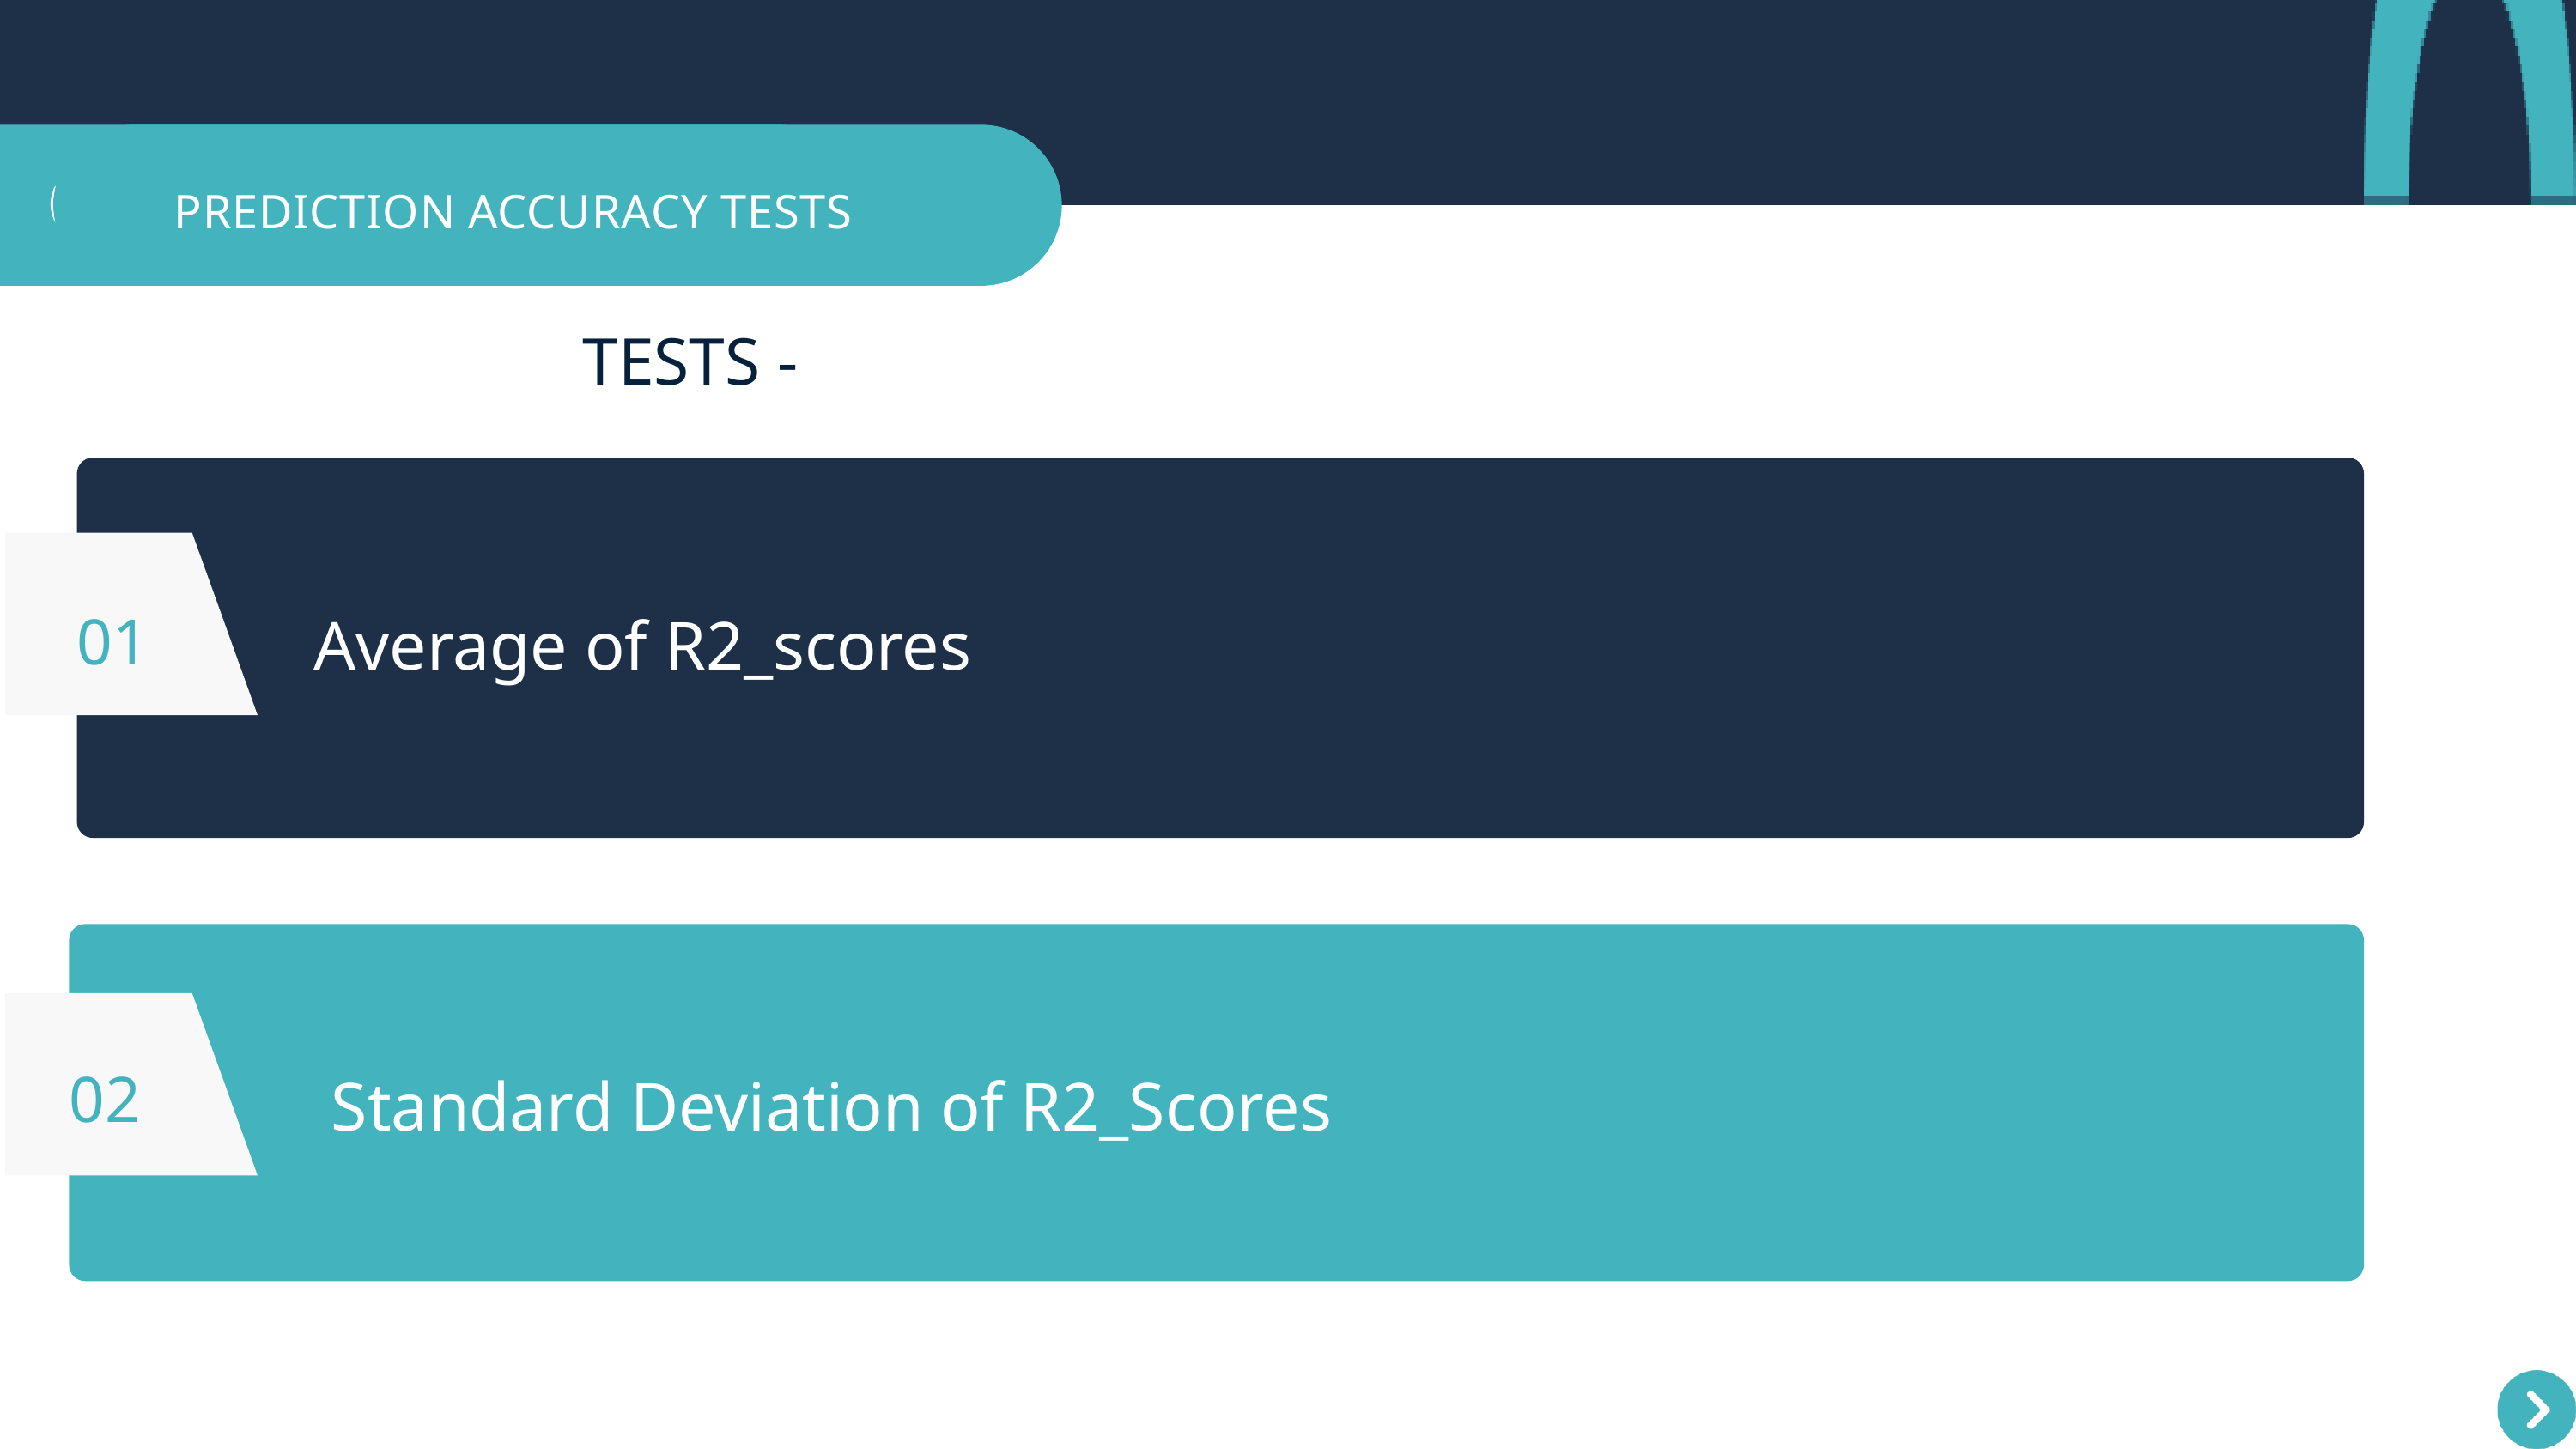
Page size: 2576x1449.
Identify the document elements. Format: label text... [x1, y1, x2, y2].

text_box [2364, 0, 2576, 206]
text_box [39, 497, 223, 751]
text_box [69, 924, 2365, 1282]
text_box [2497, 1370, 2576, 1449]
text_box [0, 0, 2364, 205]
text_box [0, 144, 982, 266]
text_box TESTS - [509, 324, 799, 398]
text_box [39, 957, 223, 1211]
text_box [76, 457, 2365, 839]
